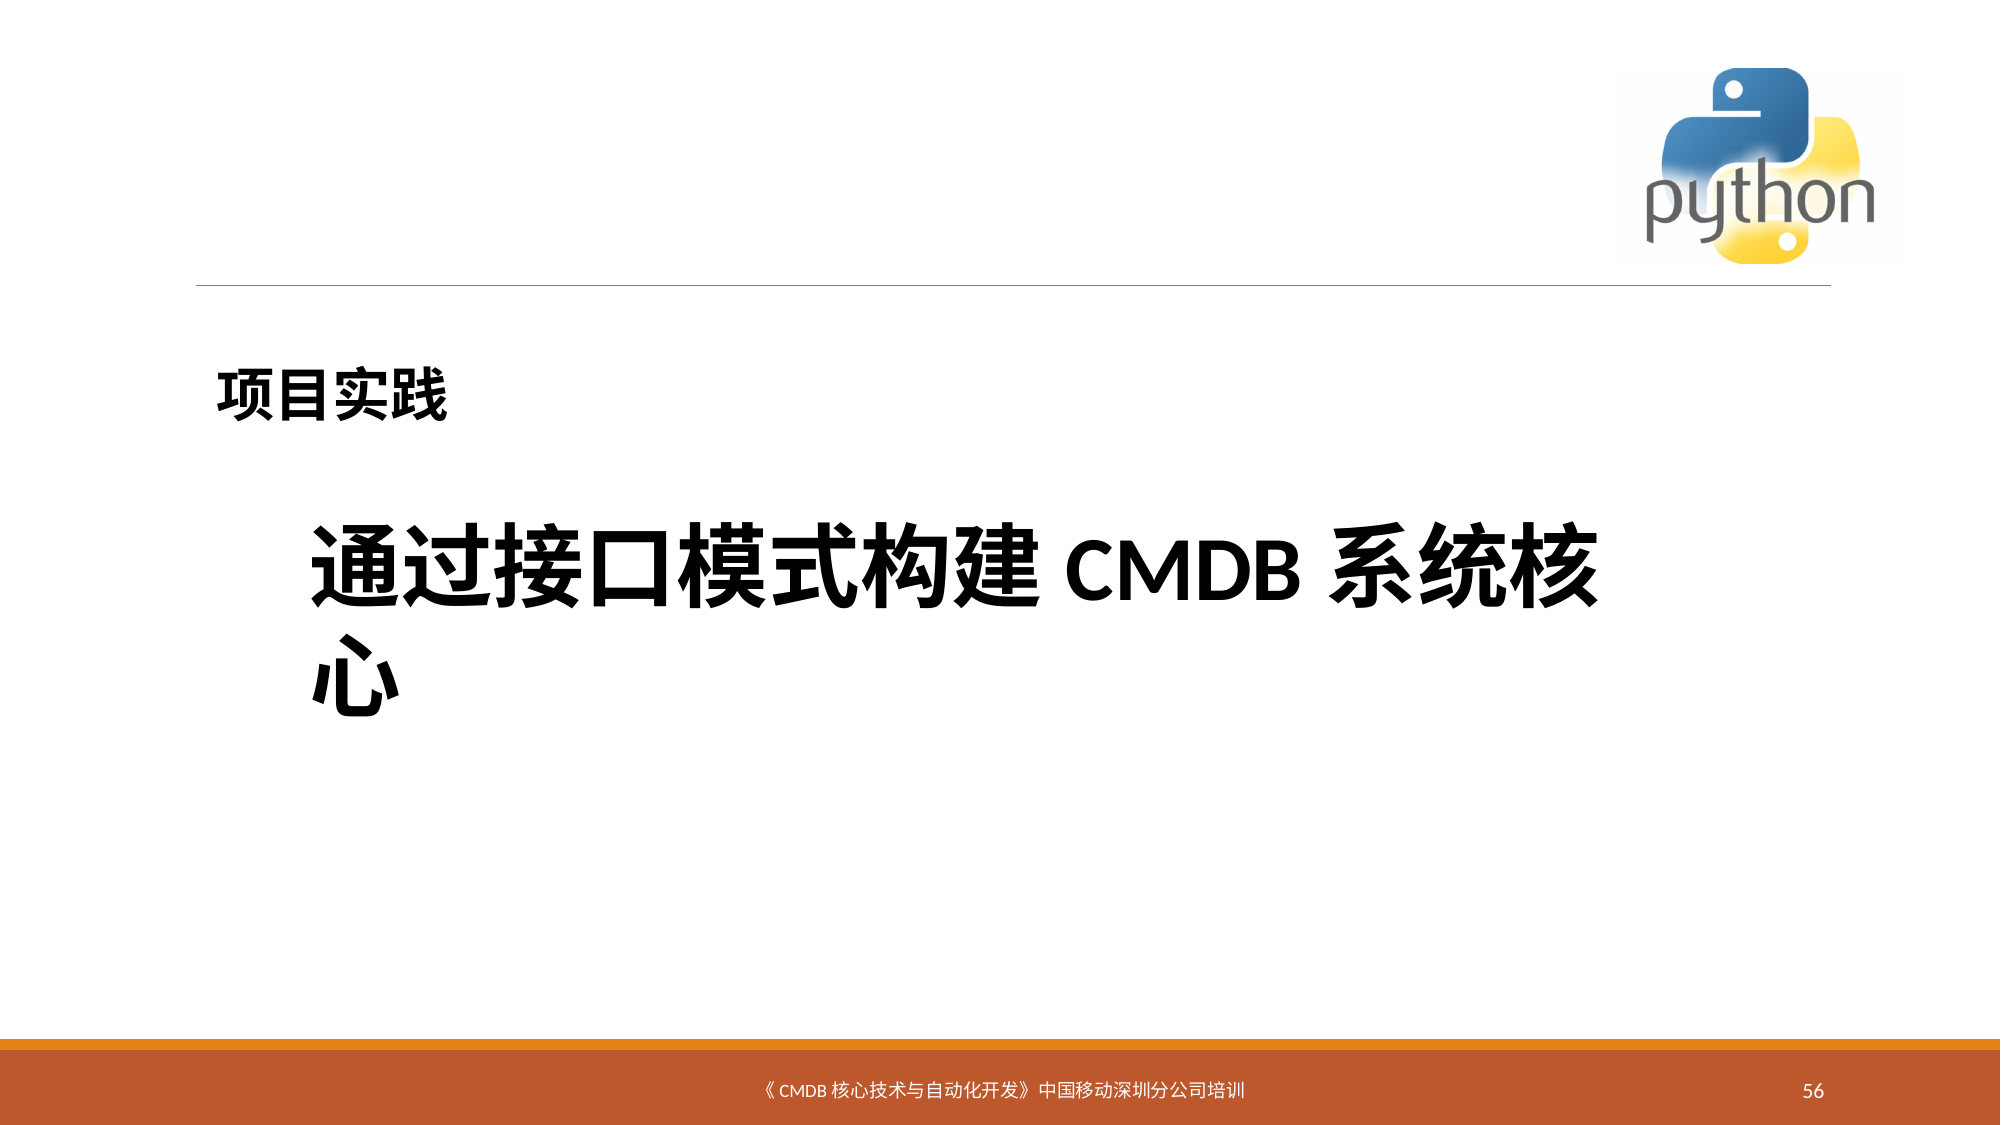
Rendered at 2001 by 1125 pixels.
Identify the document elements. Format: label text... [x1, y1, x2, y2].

slide_number 56 [1624, 1059, 1840, 1120]
text_box 通过接口模式构建CMDB系统核心 [294, 501, 1706, 737]
footer 《CMDB核心技术与自动化开发》中国移动深圳分公司培训 [604, 1059, 1396, 1120]
picture [1616, 68, 1906, 264]
text_box 项目实践 [201, 350, 748, 435]
